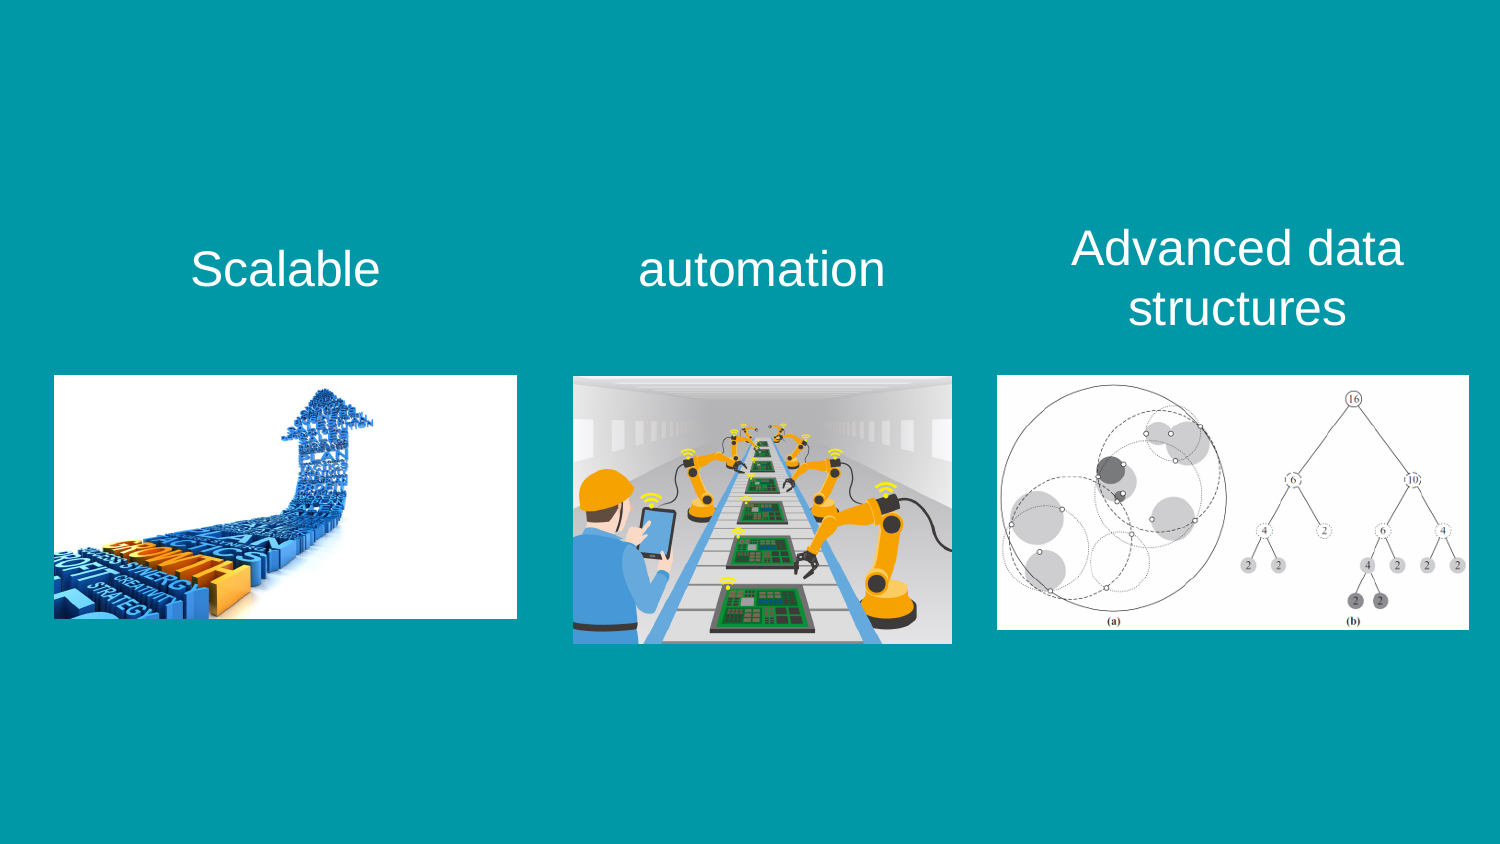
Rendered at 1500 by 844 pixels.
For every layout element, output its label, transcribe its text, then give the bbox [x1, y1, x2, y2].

picture [54, 375, 518, 620]
picture [573, 375, 952, 644]
picture [997, 375, 1470, 631]
text_box automation [573, 221, 951, 307]
text_box Scalable [89, 221, 483, 307]
text_box Advanced data structures [1007, 200, 1470, 341]
